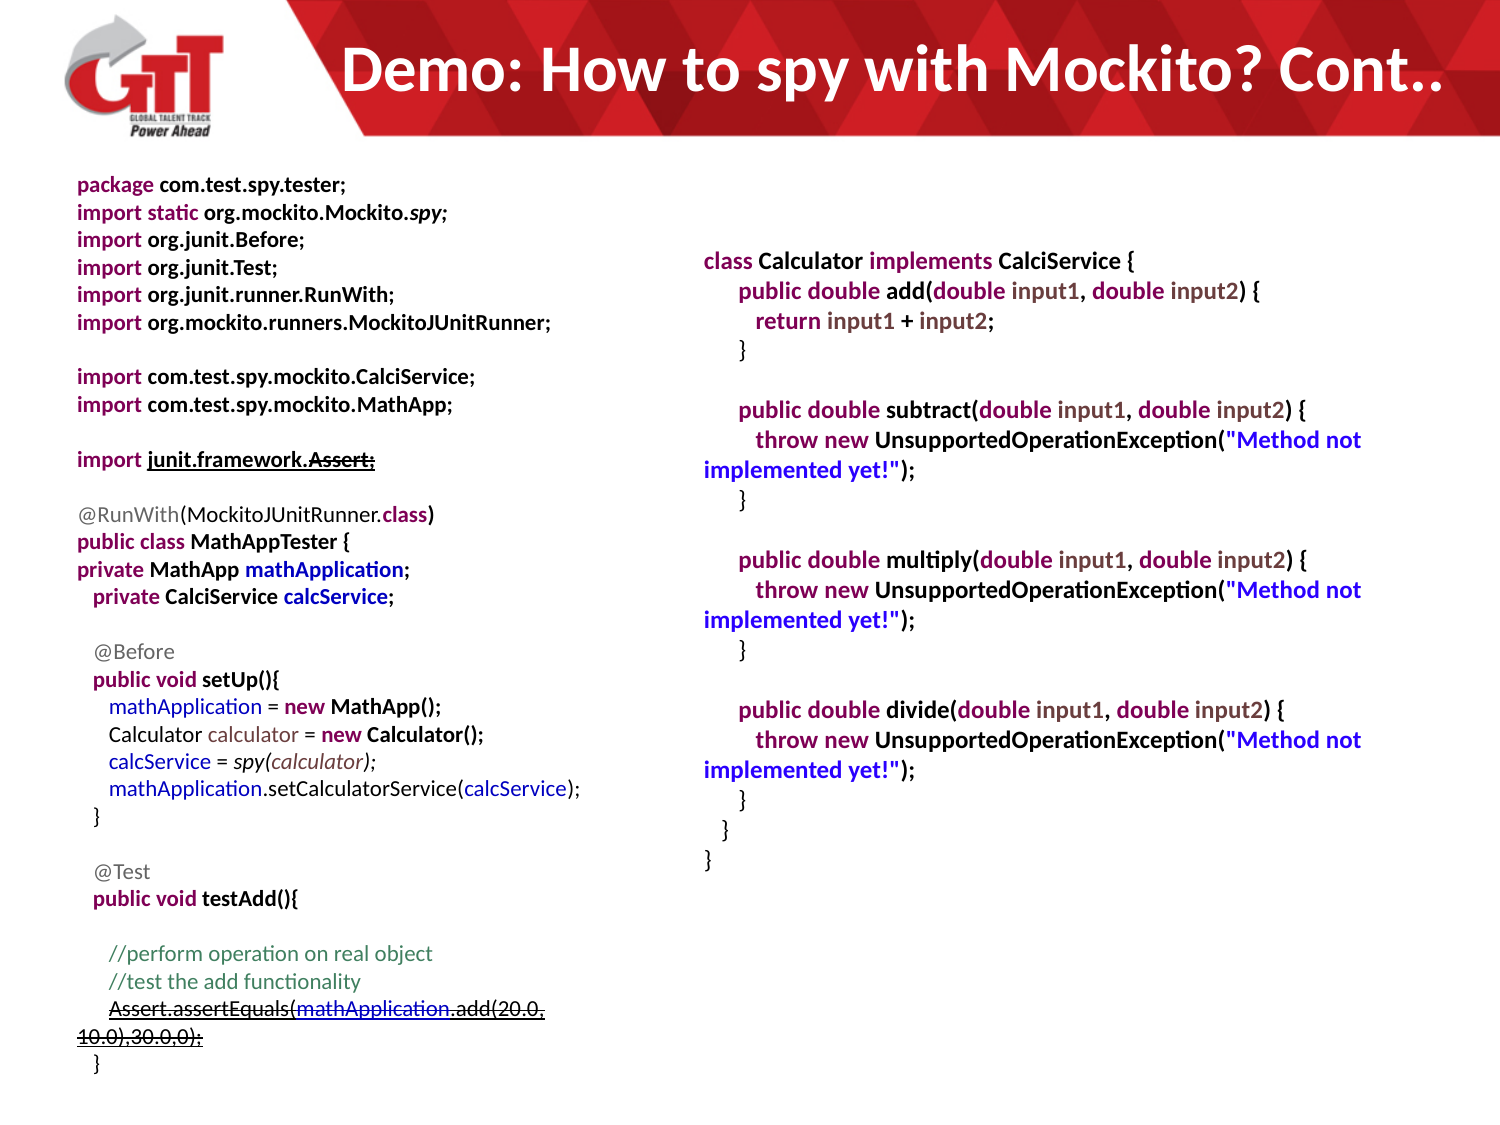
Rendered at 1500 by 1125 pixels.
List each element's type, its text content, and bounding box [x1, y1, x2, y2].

text_box class Calculator implements CalciService { public double add(double input1, double input2) { return input1 + input2; } public double subtract(double input1, double input2) { throw new UnsupportedOperationException("Method not implemented yet!"); } public double multiply(double input1, double input2) { throw new UnsupportedOperationException("Method not implemented yet!"); } public double divide(double input1, double input2) { throw new UnsupportedOperationException("Method not implemented yet!"); } } } [689, 236, 1440, 881]
text_box package com.test.spy.tester; import static org.mockito.Mockito.spy; import org.junit.Before; import org.junit.Test; import org.junit.runner.RunWith; import org.mockito.runners.MockitoJUnitRunner; import com.test.spy.mockito.CalciService; import com.test.spy.mockito.MathApp; import junit.framework.Assert; @RunWith(MockitoJUnitRunner.class) public class MathAppTester { private MathApp mathApplication; private CalciService calcService; @Before public void setUp(){ mathApplication = new MathApp(); Calculator calculator = new Calculator(); calcService = spy(calculator); mathApplication.setCalculatorService(calcService); } @Test public void testAdd(){ //perform operation on real object //test the add functionality Assert.assertEquals(mathApplication.add(20.0, 10.0),30.0,0); } [62, 162, 674, 1084]
picture [0, 0, 1500, 1125]
title Demo: How to spy with Mockito? Cont.. [324, 12, 1463, 118]
